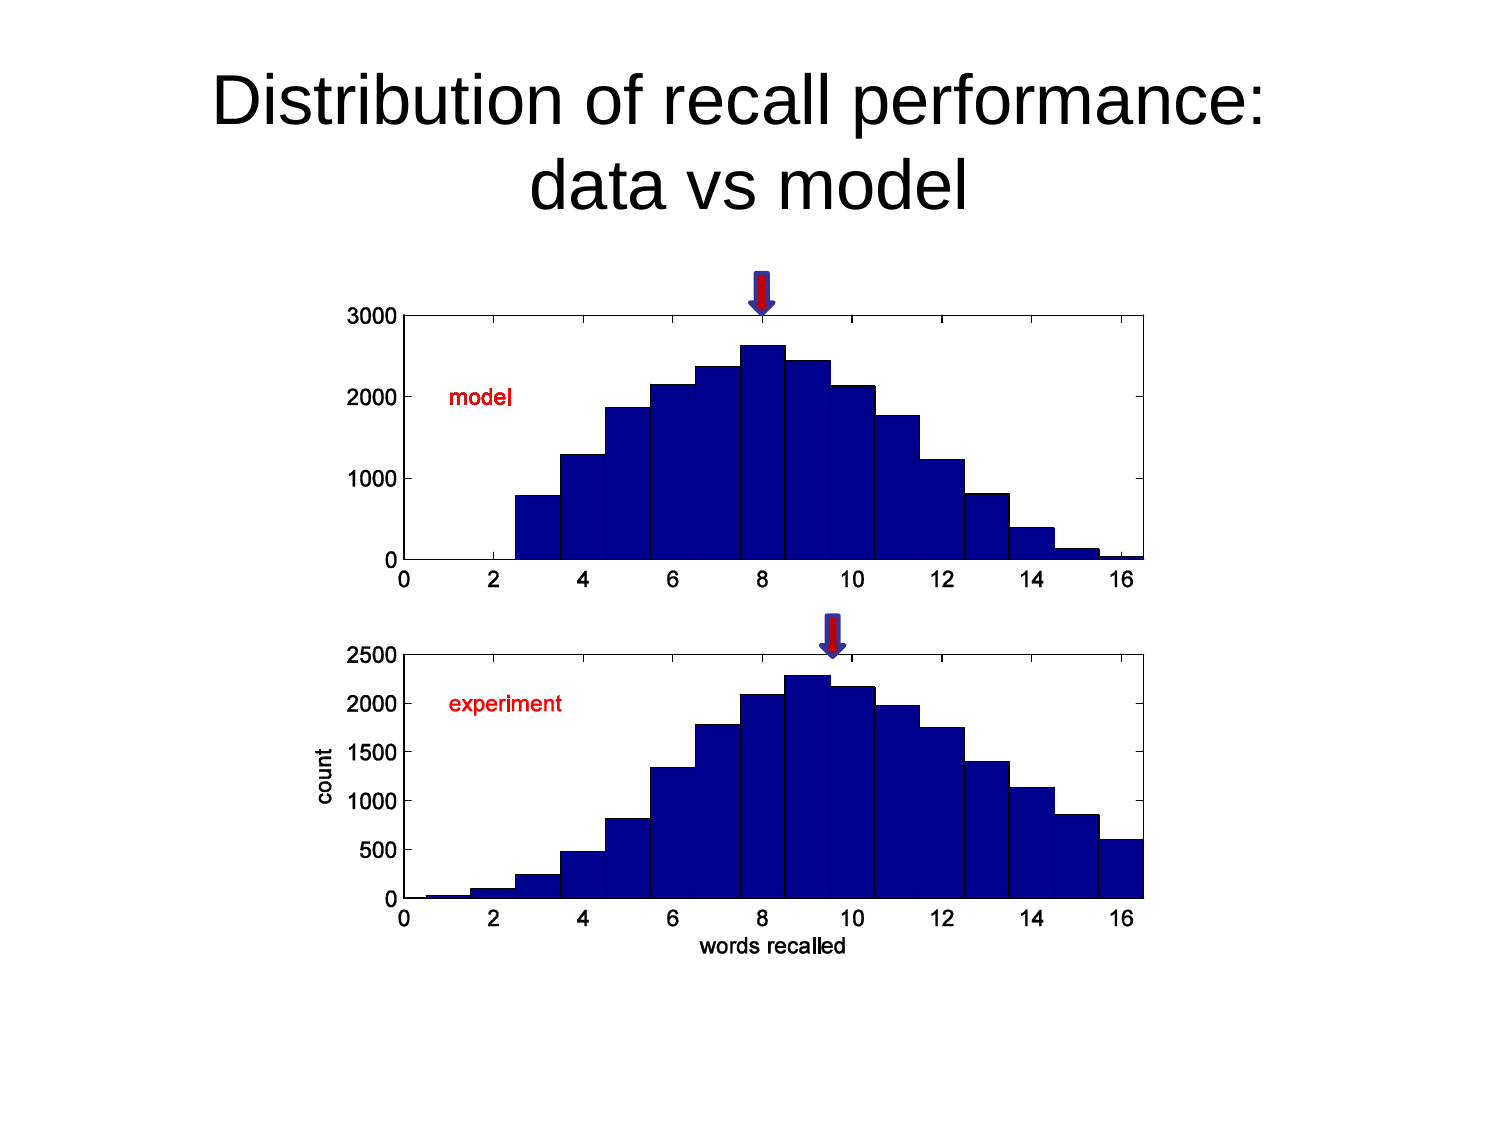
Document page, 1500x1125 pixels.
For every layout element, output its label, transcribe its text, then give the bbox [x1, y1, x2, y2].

picture [279, 261, 1235, 978]
title Distribution of recall performance: data vs model [75, 45, 1425, 233]
